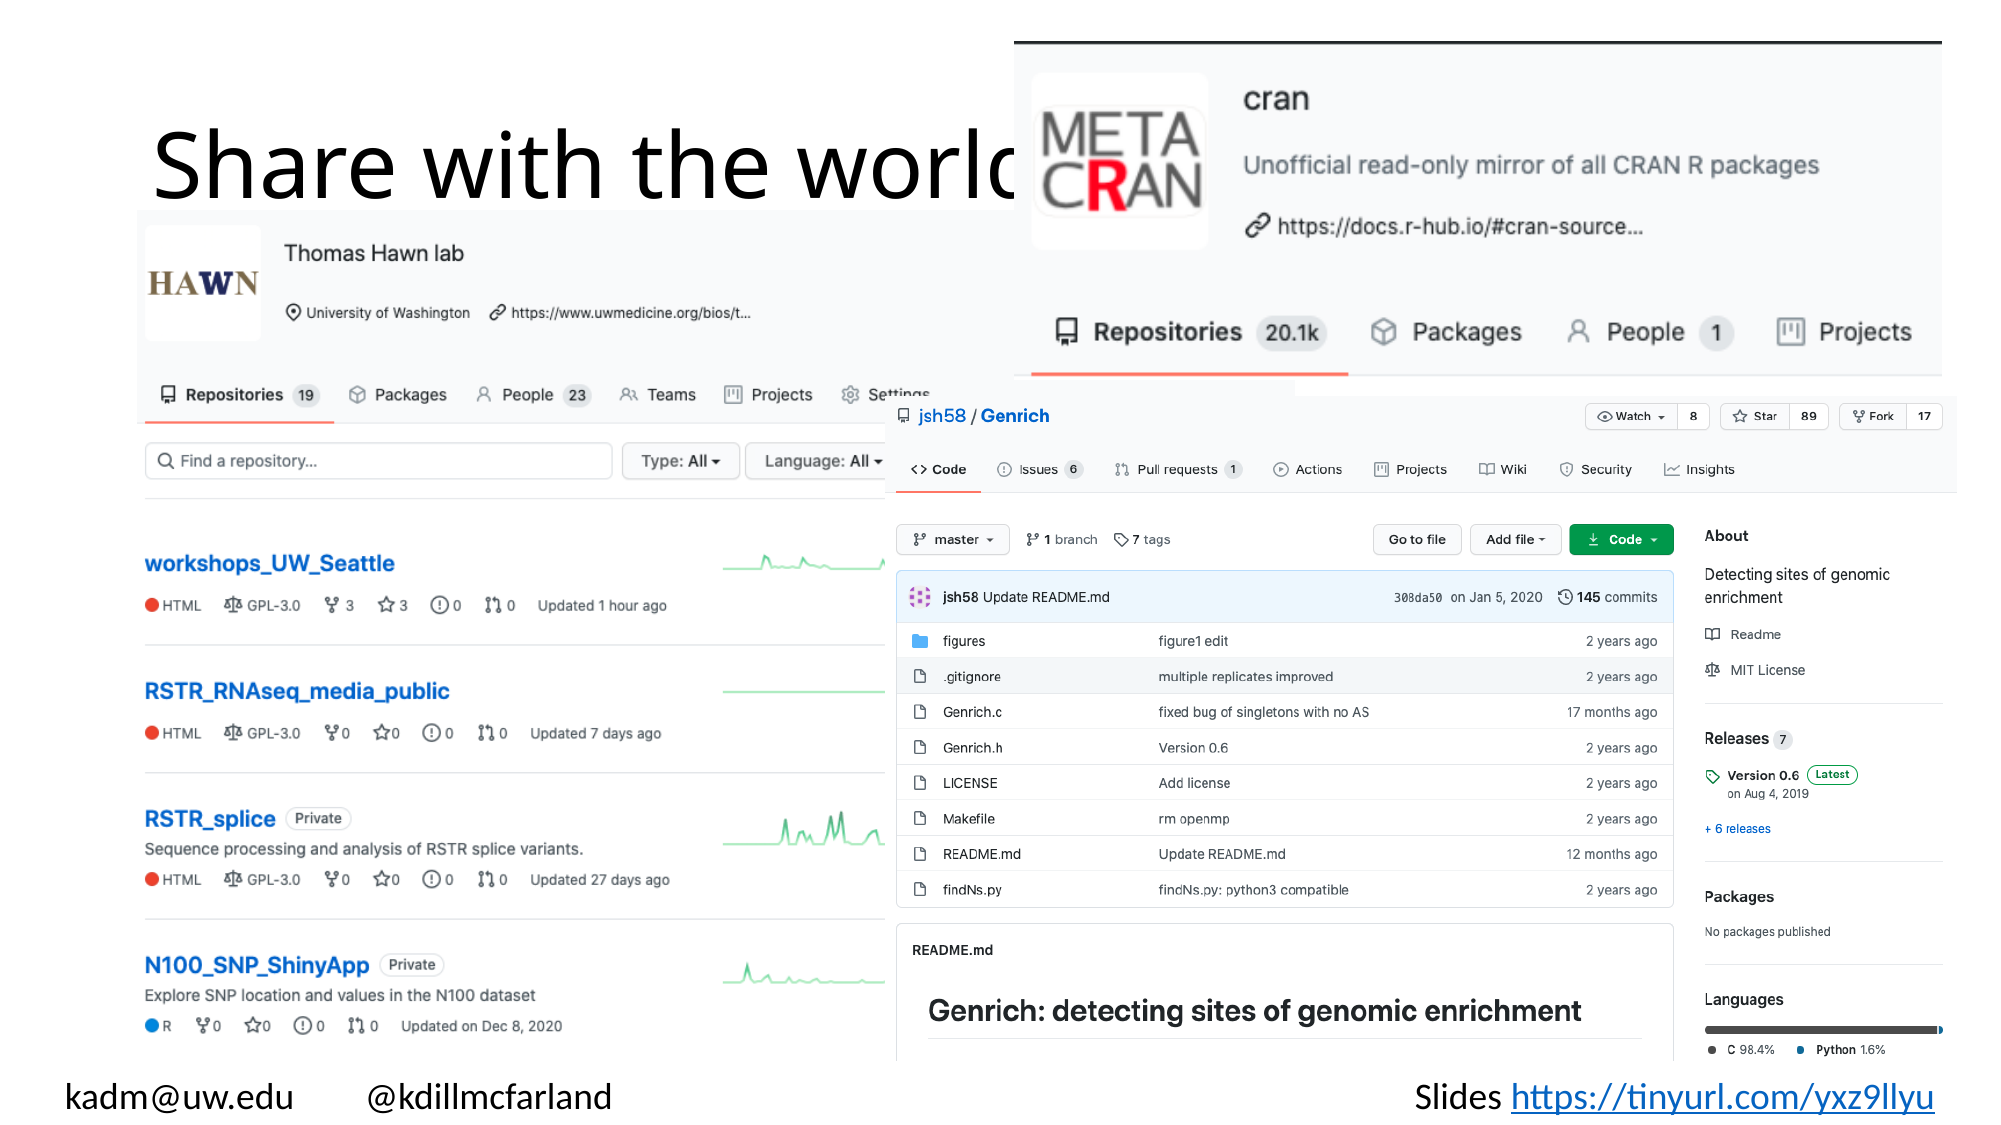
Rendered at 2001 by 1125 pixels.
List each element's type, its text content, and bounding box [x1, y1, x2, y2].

picture [1014, 41, 1942, 380]
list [137, 210, 1295, 1065]
picture [885, 396, 1957, 1061]
text_box kadm@uw.edu @kdillmcfarland Slides https://tinyurl.com/yxz9llyu [0, 1064, 2000, 1125]
title Share with the world! [137, 59, 1014, 210]
